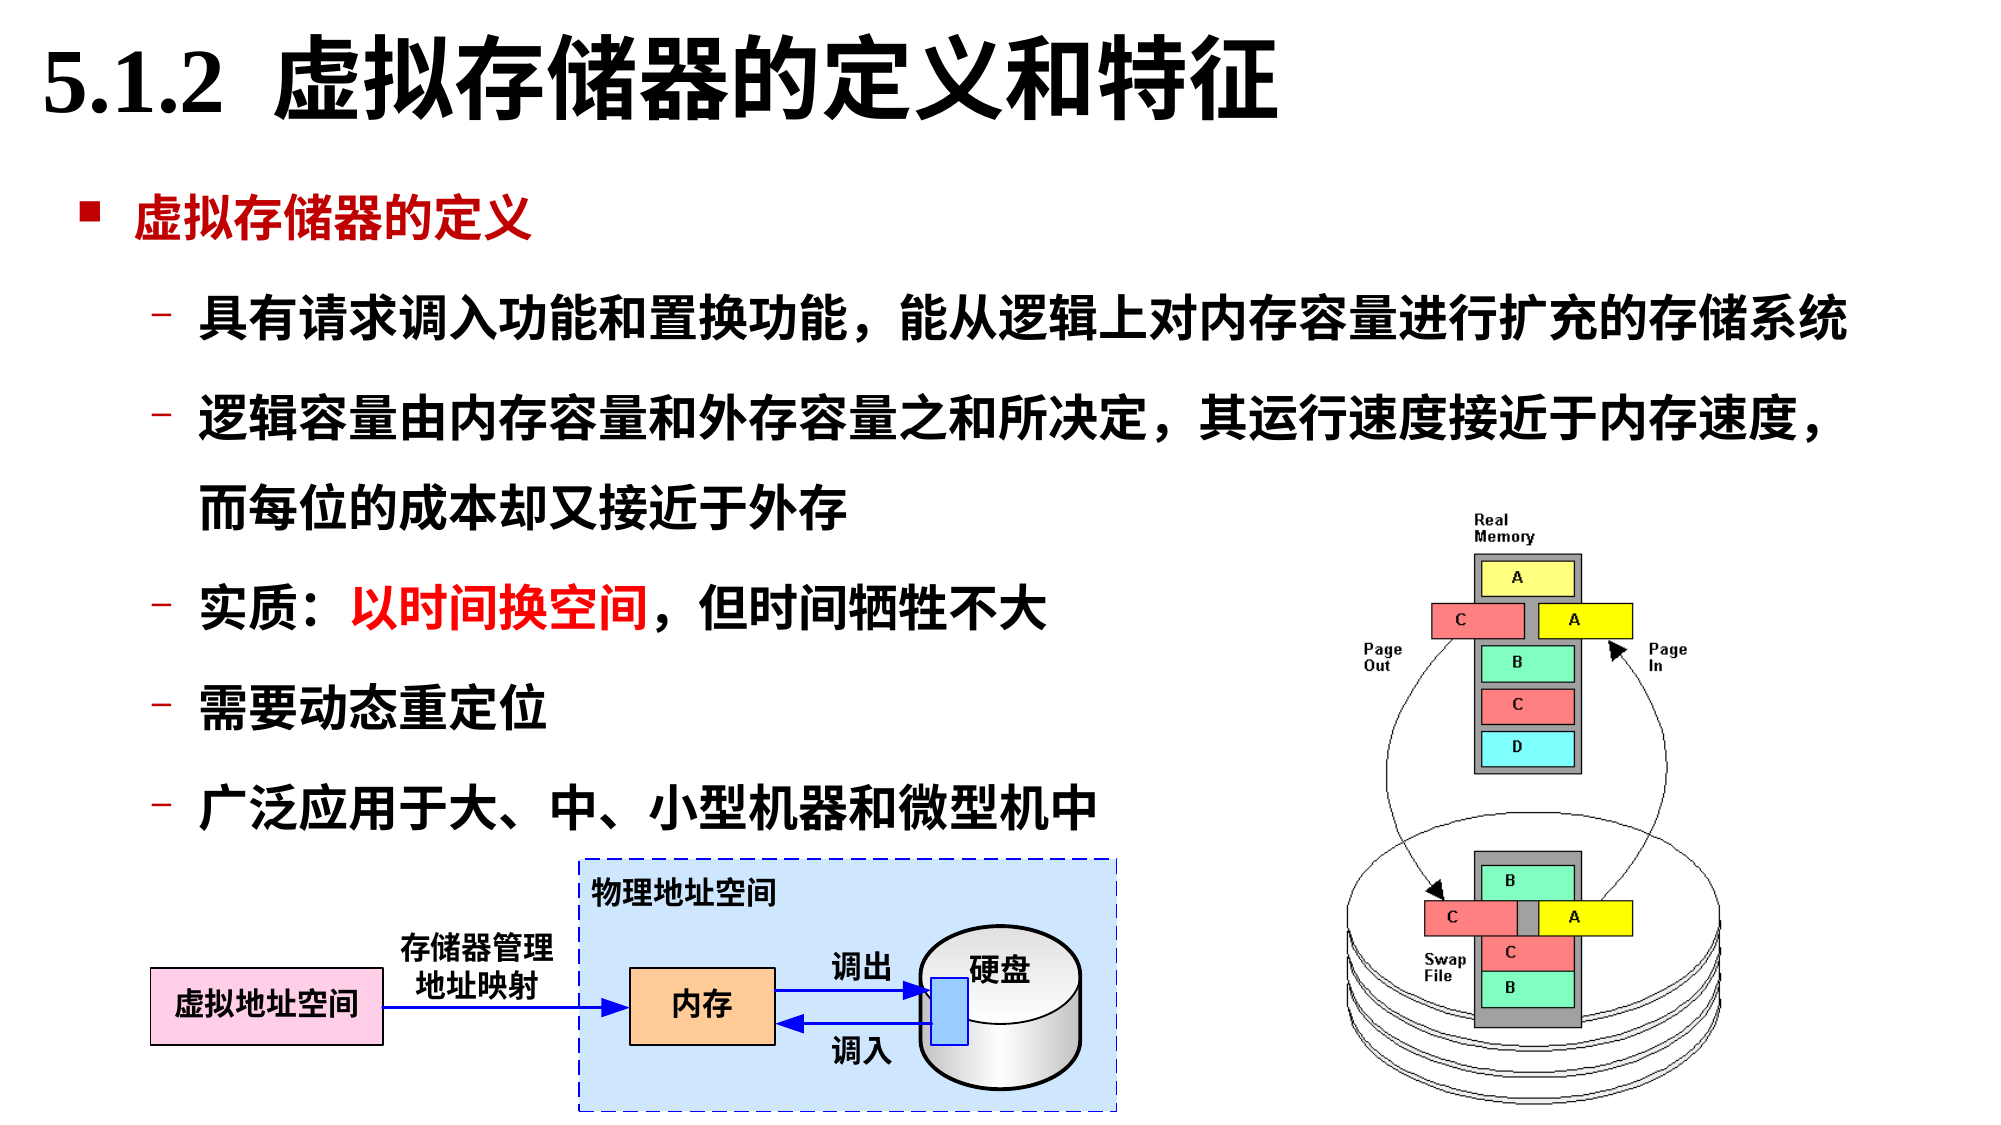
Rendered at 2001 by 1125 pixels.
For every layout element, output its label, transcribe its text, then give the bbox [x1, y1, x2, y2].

picture [1341, 489, 1726, 1107]
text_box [145, 851, 1122, 1125]
text_box 5.1.2 虚拟存储器的定义和特征 [27, 3, 1989, 162]
text_box 虚拟存储器的定义 具有请求调入功能和置换功能，能从逻辑上对内存容量进行扩充的存储系统 逻辑容量由内存容量和外存容量之和所决定，其运行速度接近于内存速度，而每位的成本却又接近于外存 实质：以时间换空间，但时间牺牲不大 需要动态重定位 广泛应用于大、中、小型机器和微型机中 [62, 178, 1891, 1094]
